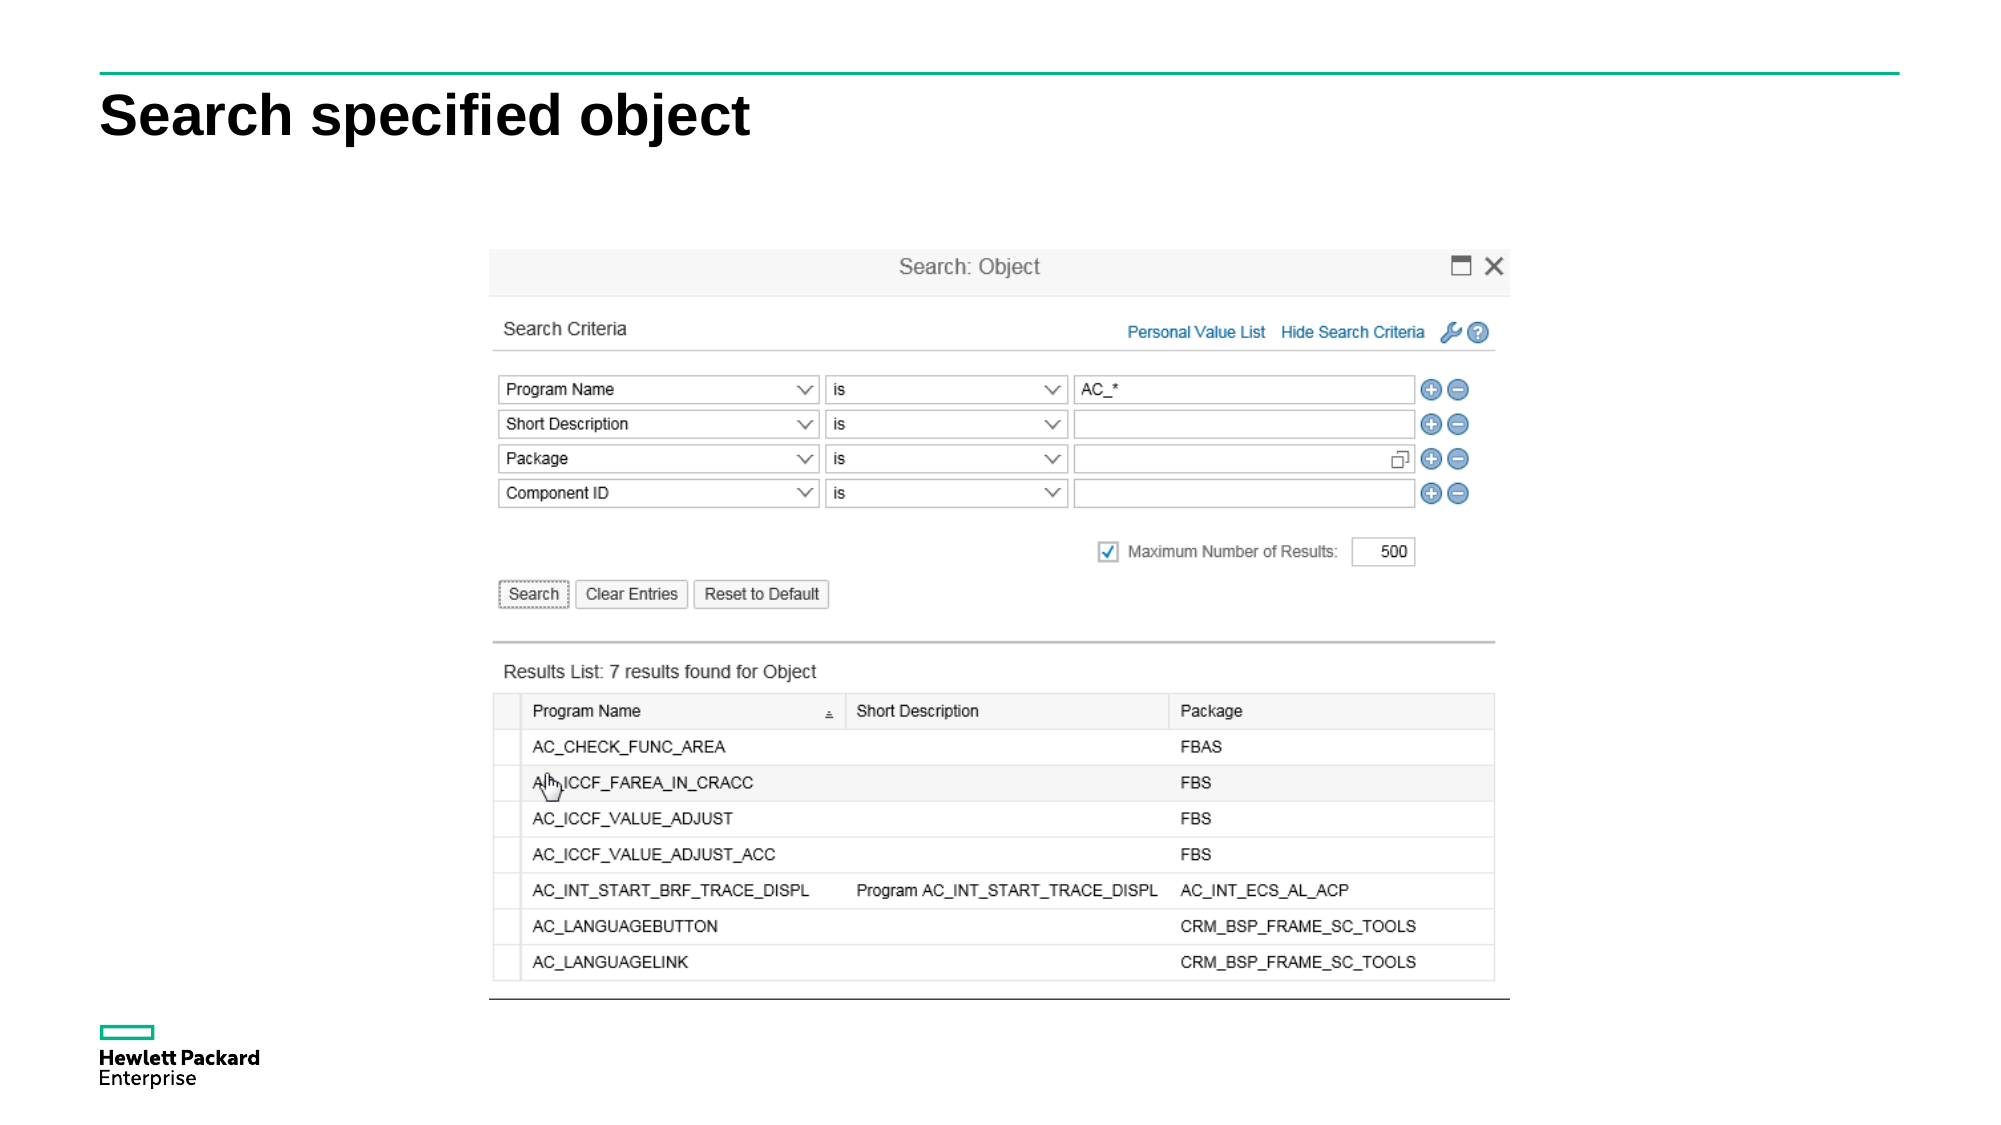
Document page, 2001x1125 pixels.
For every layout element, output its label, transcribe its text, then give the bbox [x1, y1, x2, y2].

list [489, 249, 1510, 1000]
title Search specified object [99, 85, 1900, 225]
